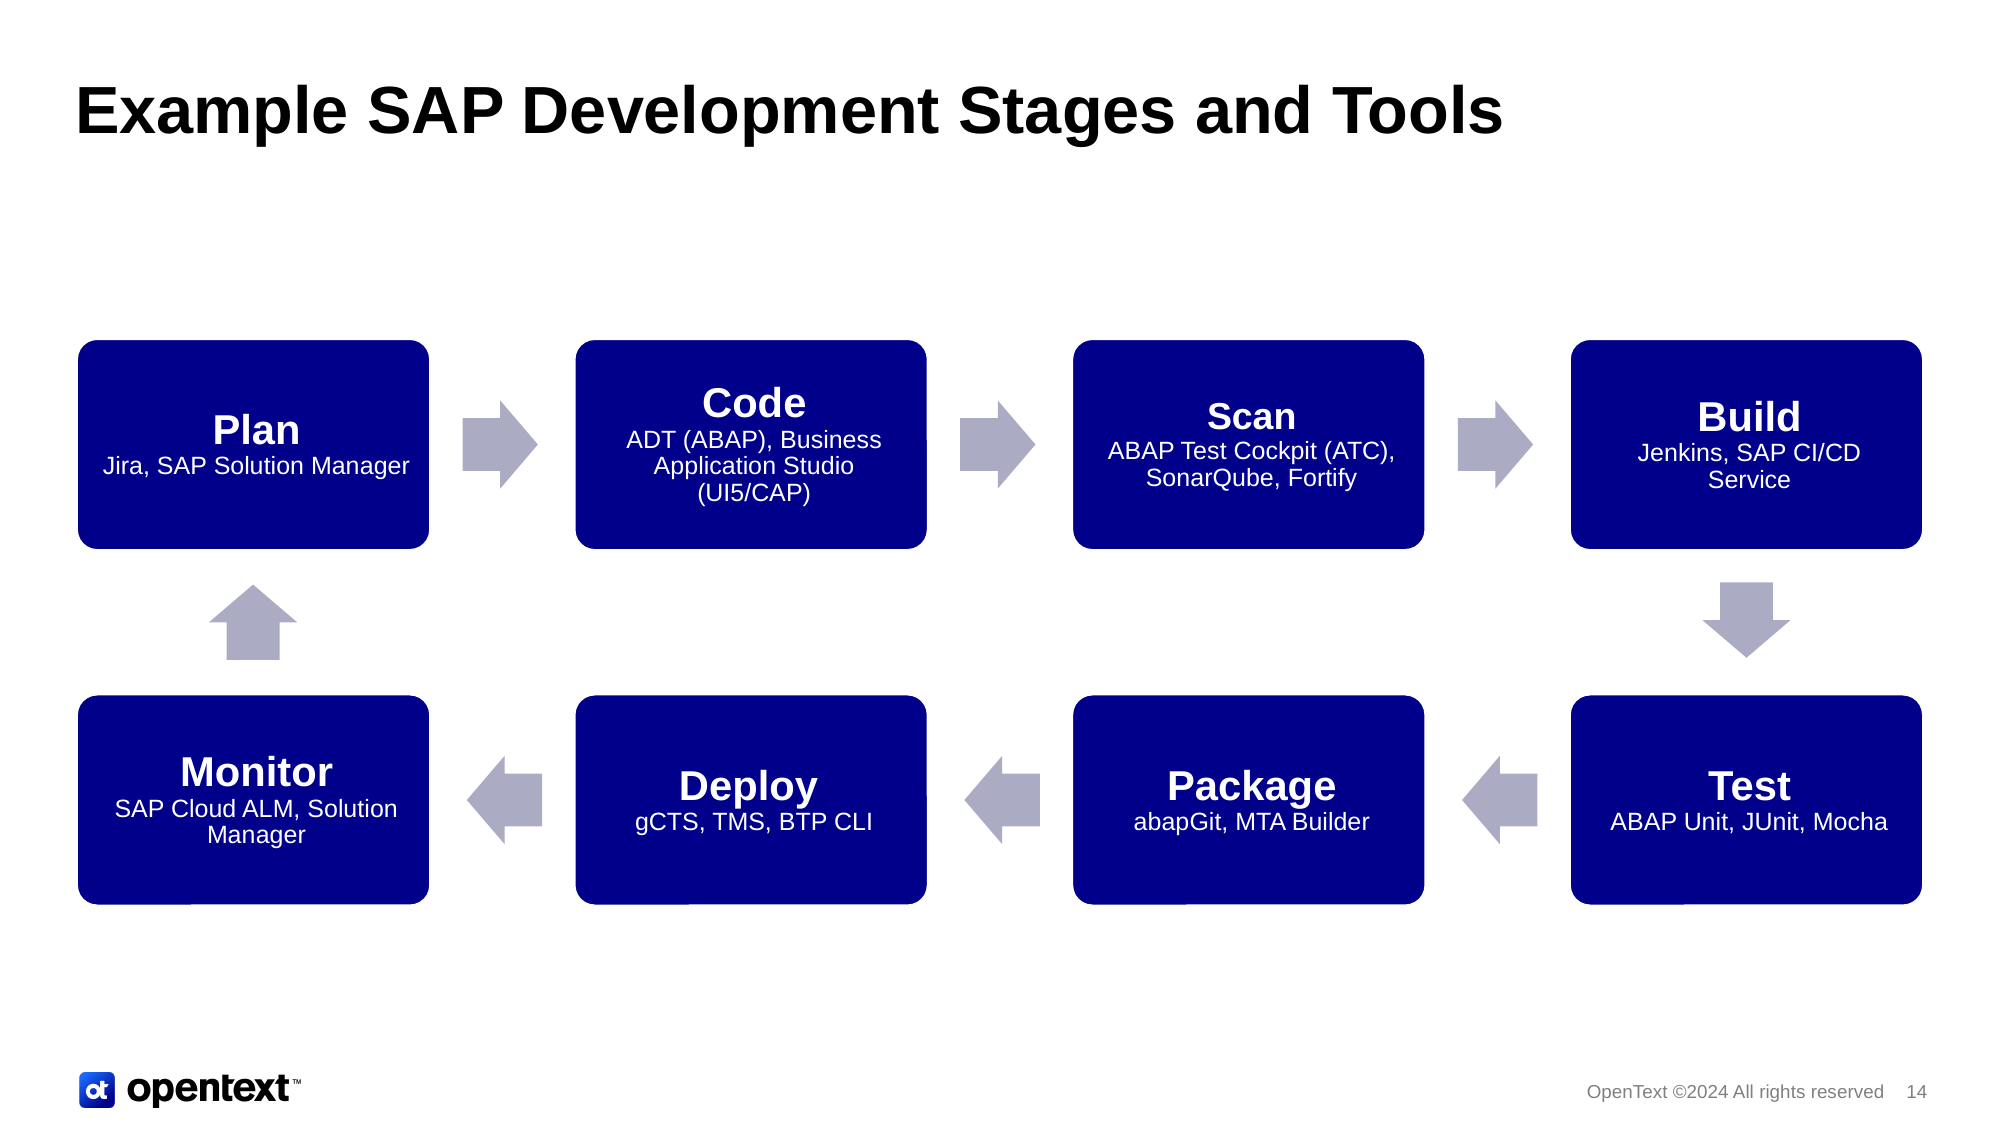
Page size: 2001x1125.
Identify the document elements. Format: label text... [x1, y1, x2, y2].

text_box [208, 584, 298, 661]
title Example SAP Development Stages and Tools [75, 24, 1925, 185]
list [74, 225, 1926, 1019]
picture [79, 1072, 301, 1108]
